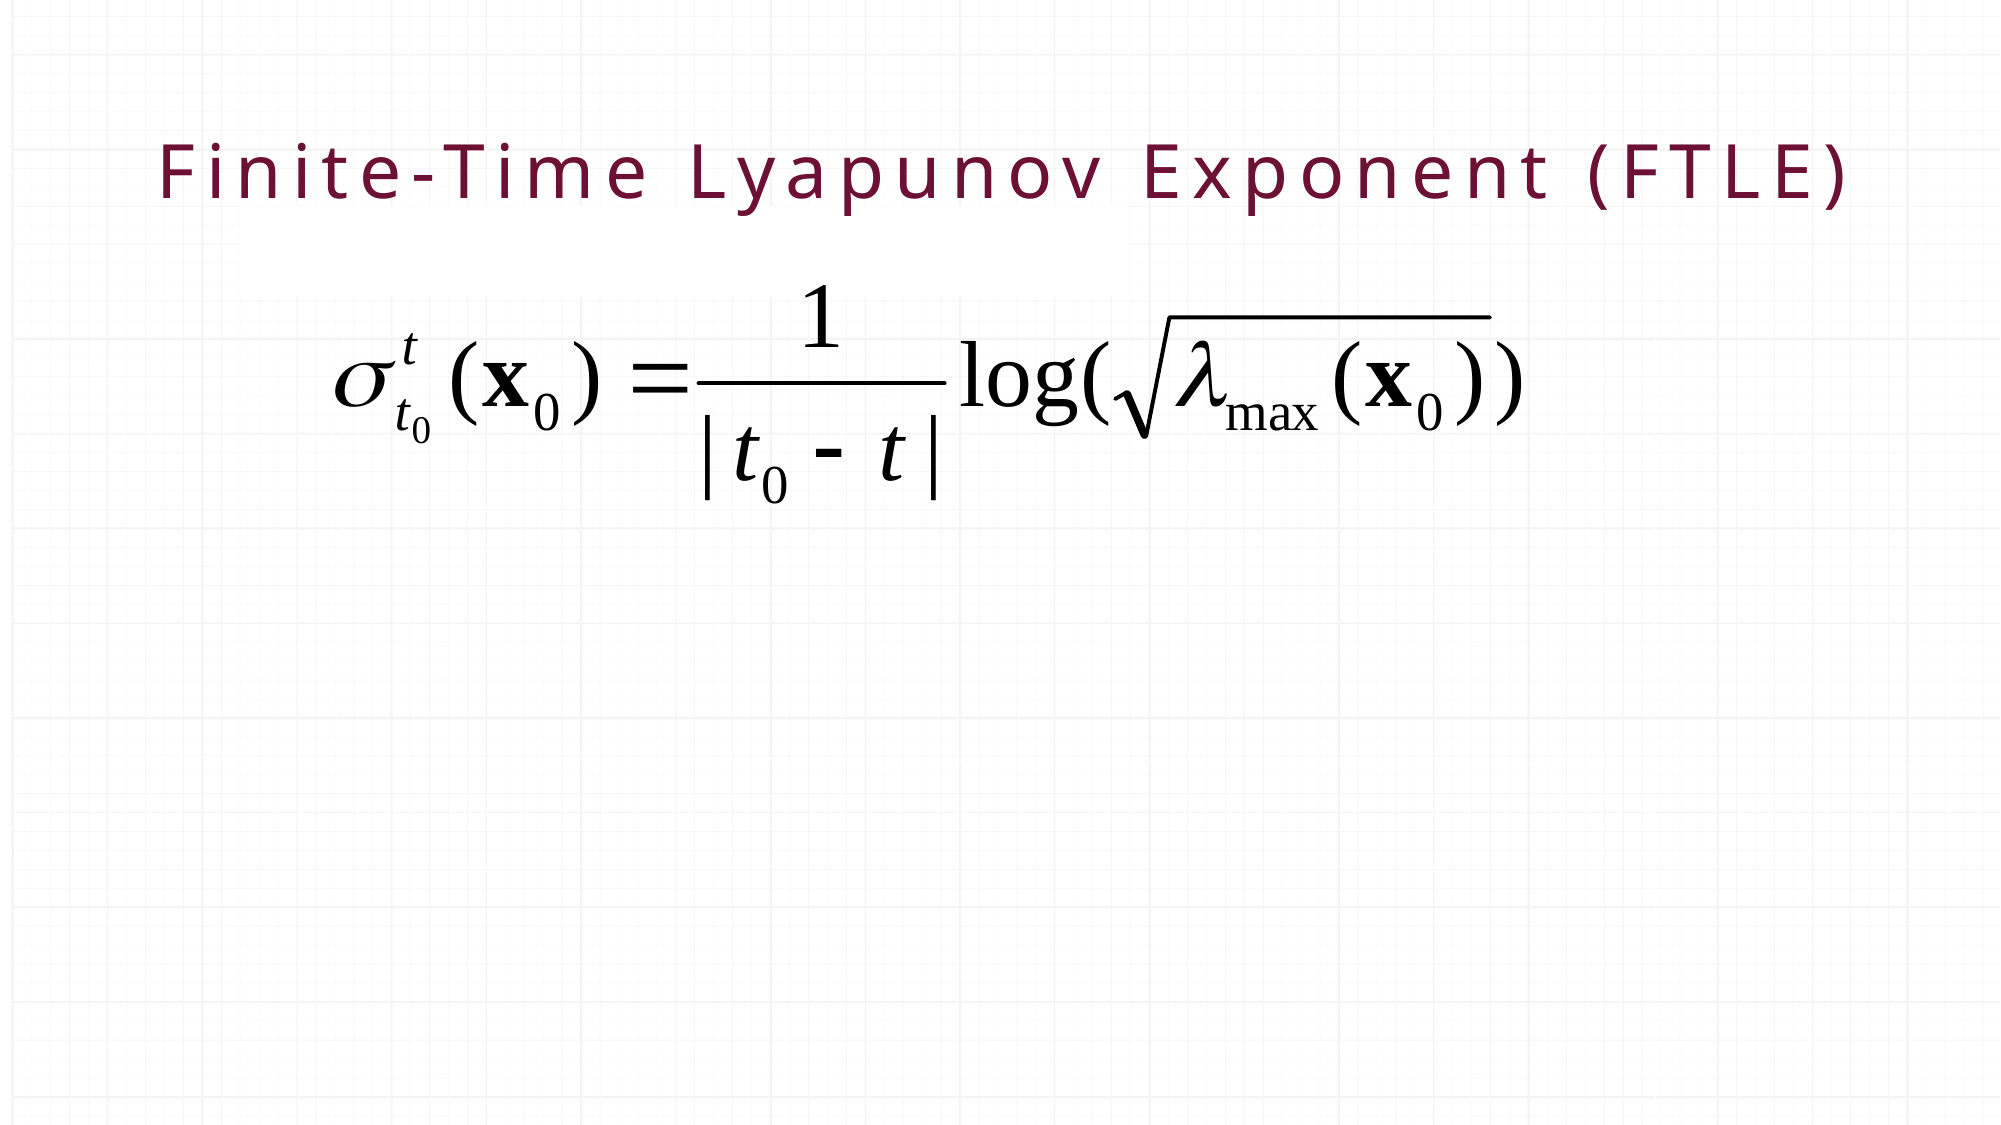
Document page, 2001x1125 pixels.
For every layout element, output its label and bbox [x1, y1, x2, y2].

text_box [320, 257, 1542, 525]
picture [11, 0, 2000, 1125]
